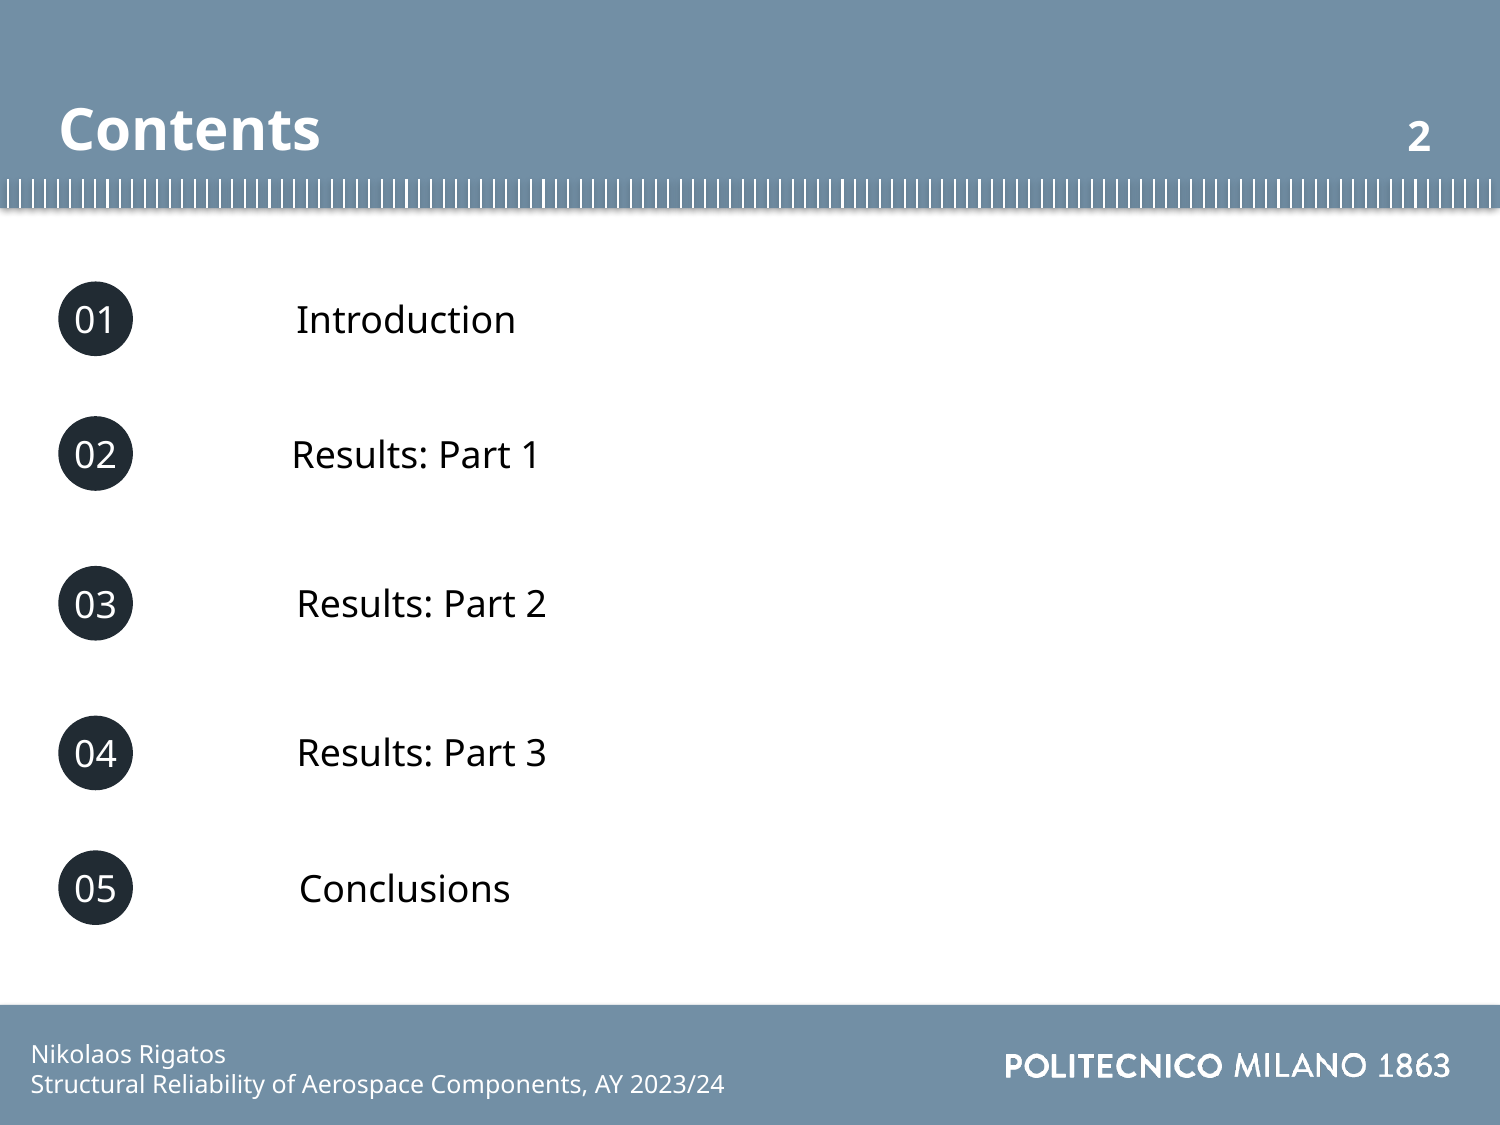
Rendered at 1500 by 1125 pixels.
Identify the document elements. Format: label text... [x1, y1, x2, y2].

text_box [58, 550, 1013, 641]
title Contents [58, 91, 1169, 170]
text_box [58, 281, 531, 357]
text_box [58, 700, 1013, 791]
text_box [58, 415, 552, 492]
text_box Nikolaos Rigatos Structural Reliability of Aerospace Components, AY 2023/24 [15, 1025, 838, 1112]
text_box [58, 850, 528, 926]
text_box 2 [1392, 102, 1442, 149]
picture [999, 1041, 1456, 1089]
